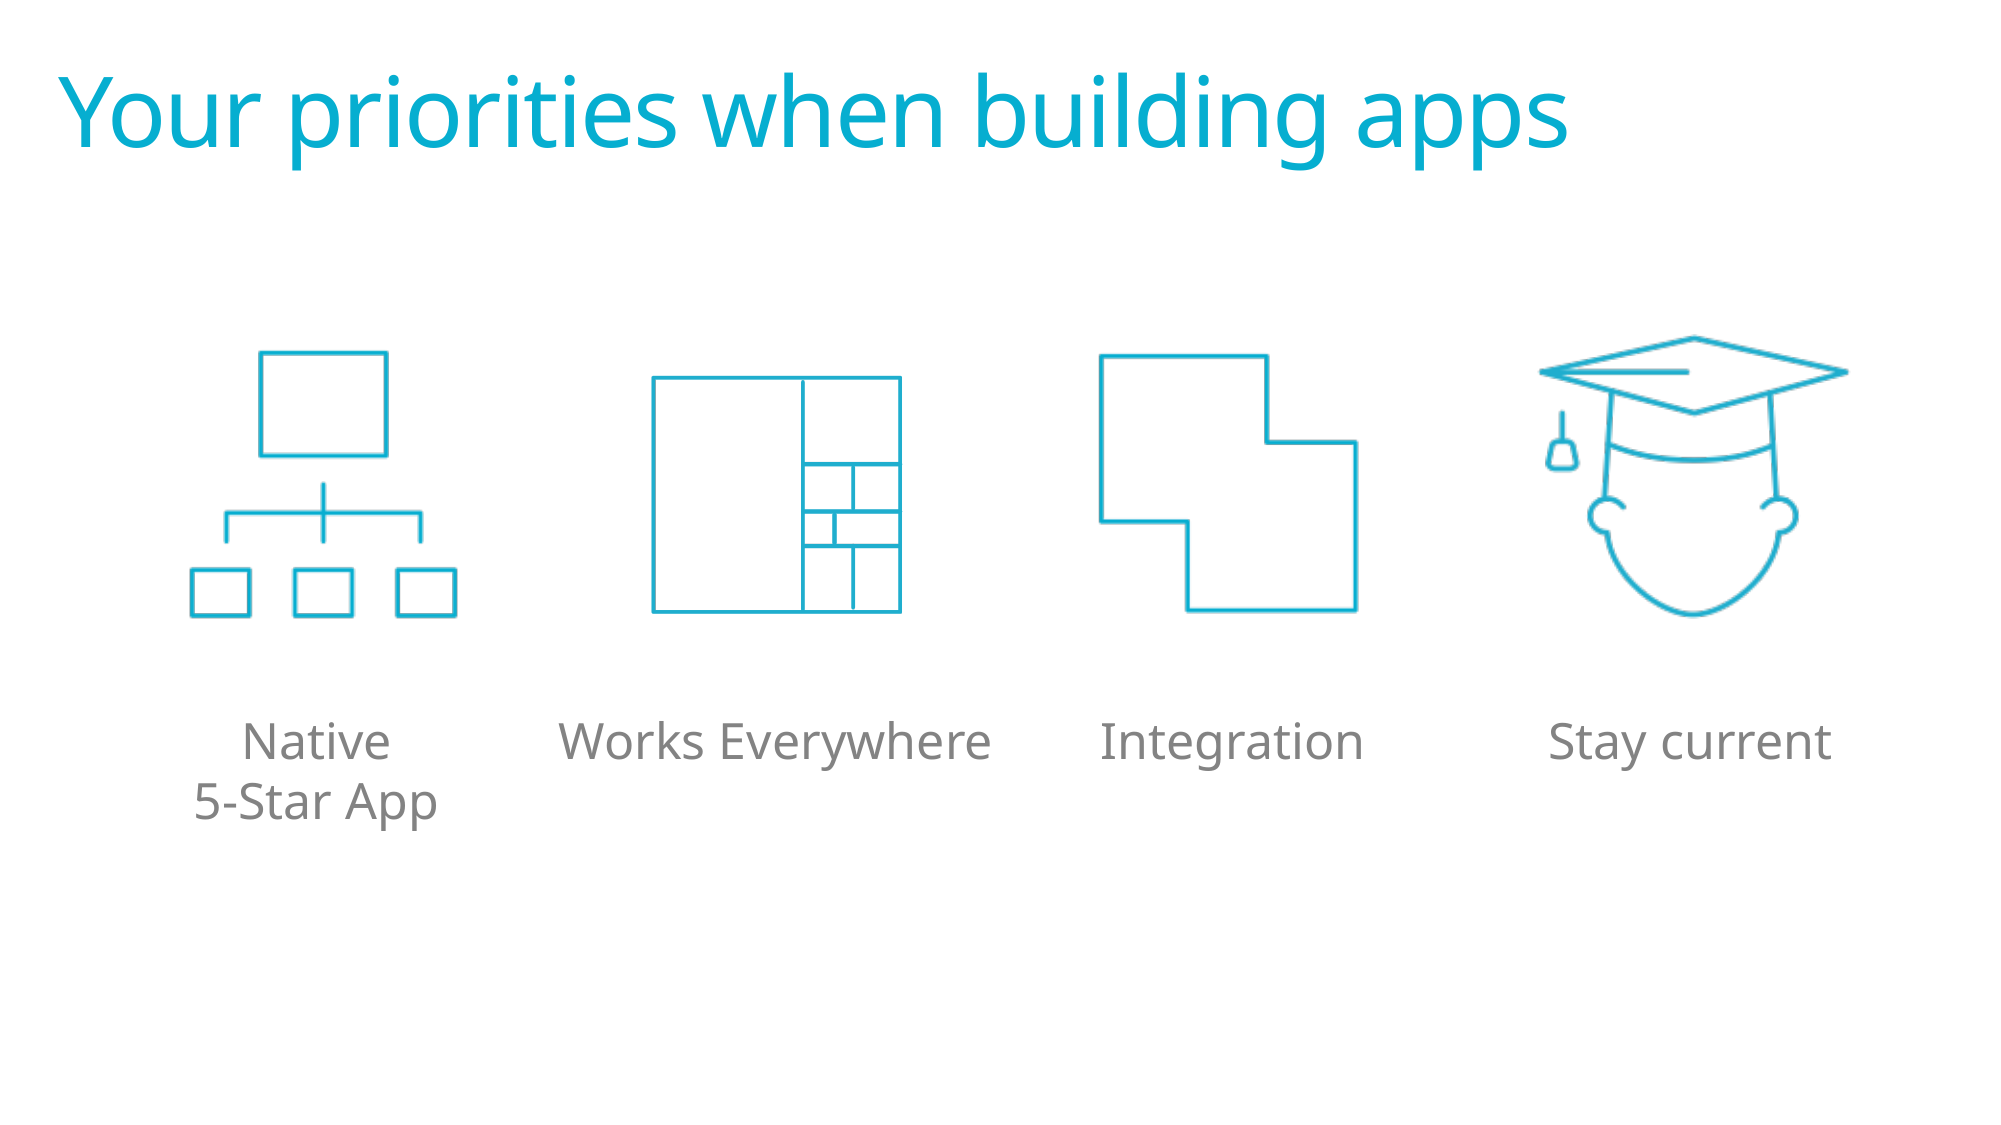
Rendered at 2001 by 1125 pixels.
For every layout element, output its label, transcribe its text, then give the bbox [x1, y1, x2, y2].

text_box Integration [977, 702, 1489, 777]
picture [591, 309, 963, 682]
picture [125, 285, 521, 682]
title Your priorities when building apps [43, 46, 1957, 196]
picture [1453, 237, 1931, 715]
text_box Native 5-Star App [39, 702, 594, 837]
text_box Stay current [1489, 702, 1961, 777]
picture [1031, 286, 1427, 683]
text_box Works Everywhere [594, 702, 977, 777]
